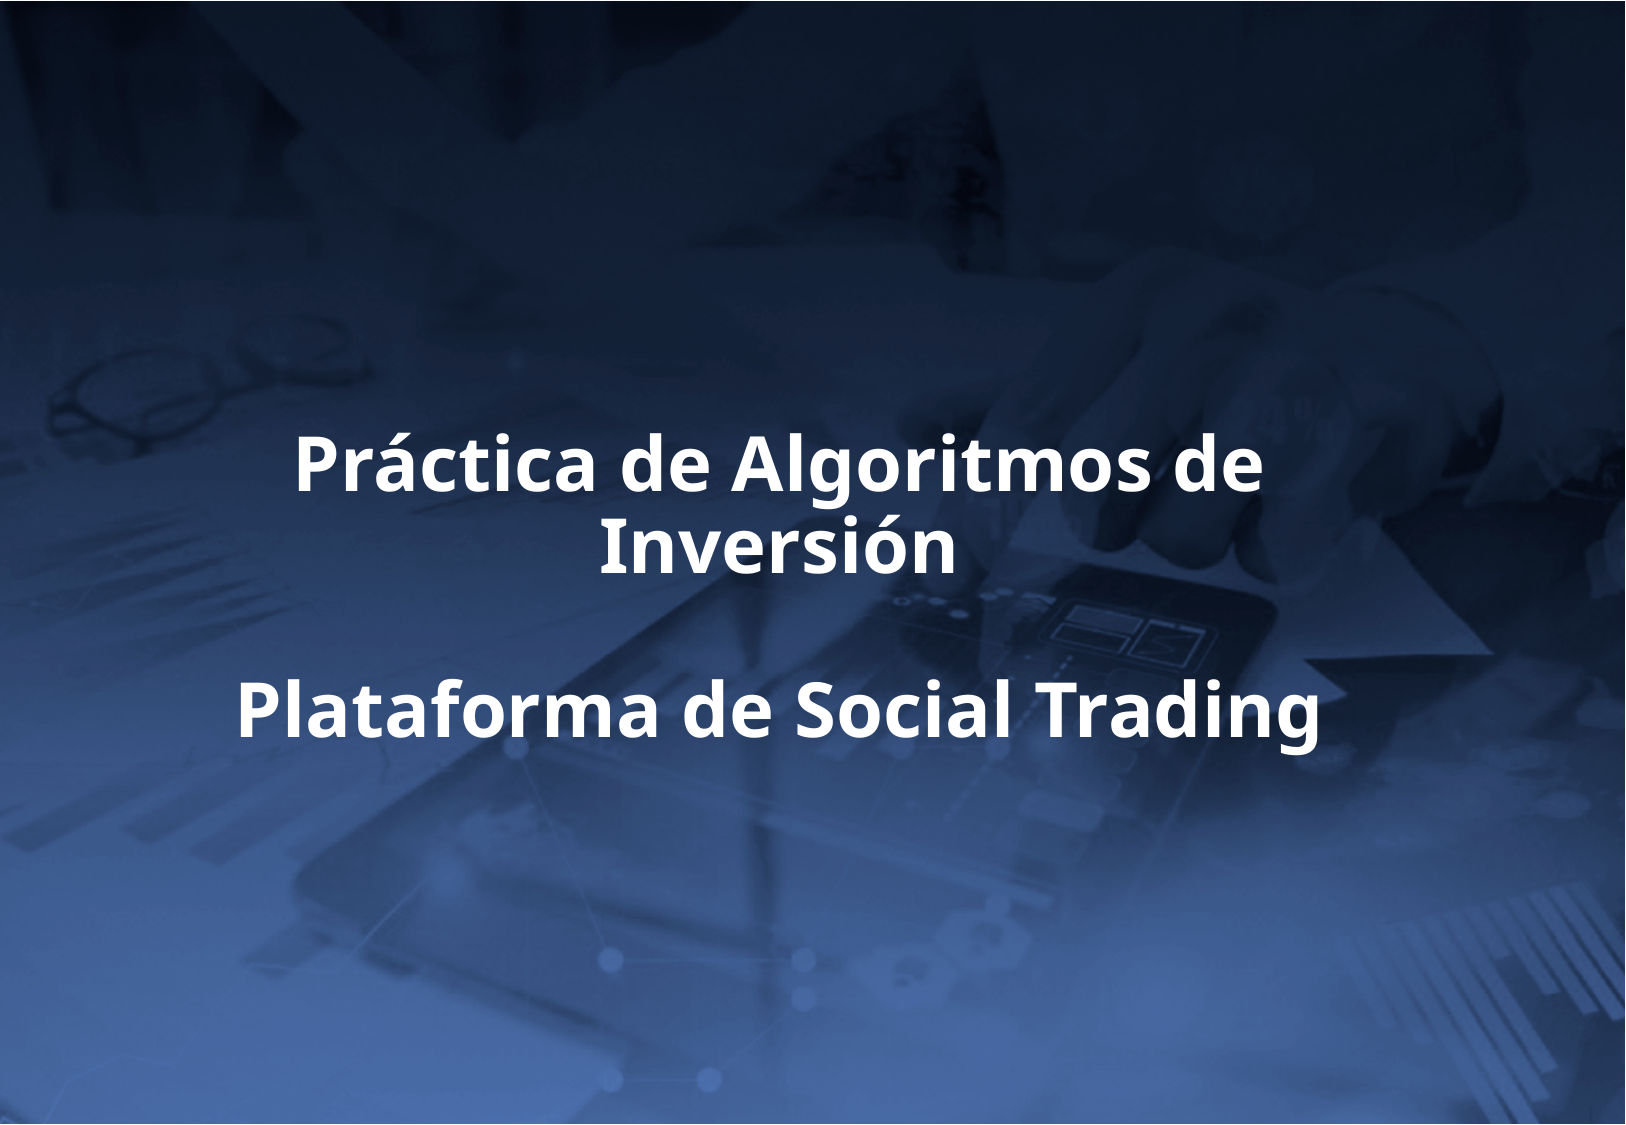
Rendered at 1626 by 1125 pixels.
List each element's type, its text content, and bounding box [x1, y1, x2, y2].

picture [0, 1, 1625, 1124]
text_box Práctica de Algoritmos de Inversión Plataforma de Social Trading [172, 366, 1386, 759]
